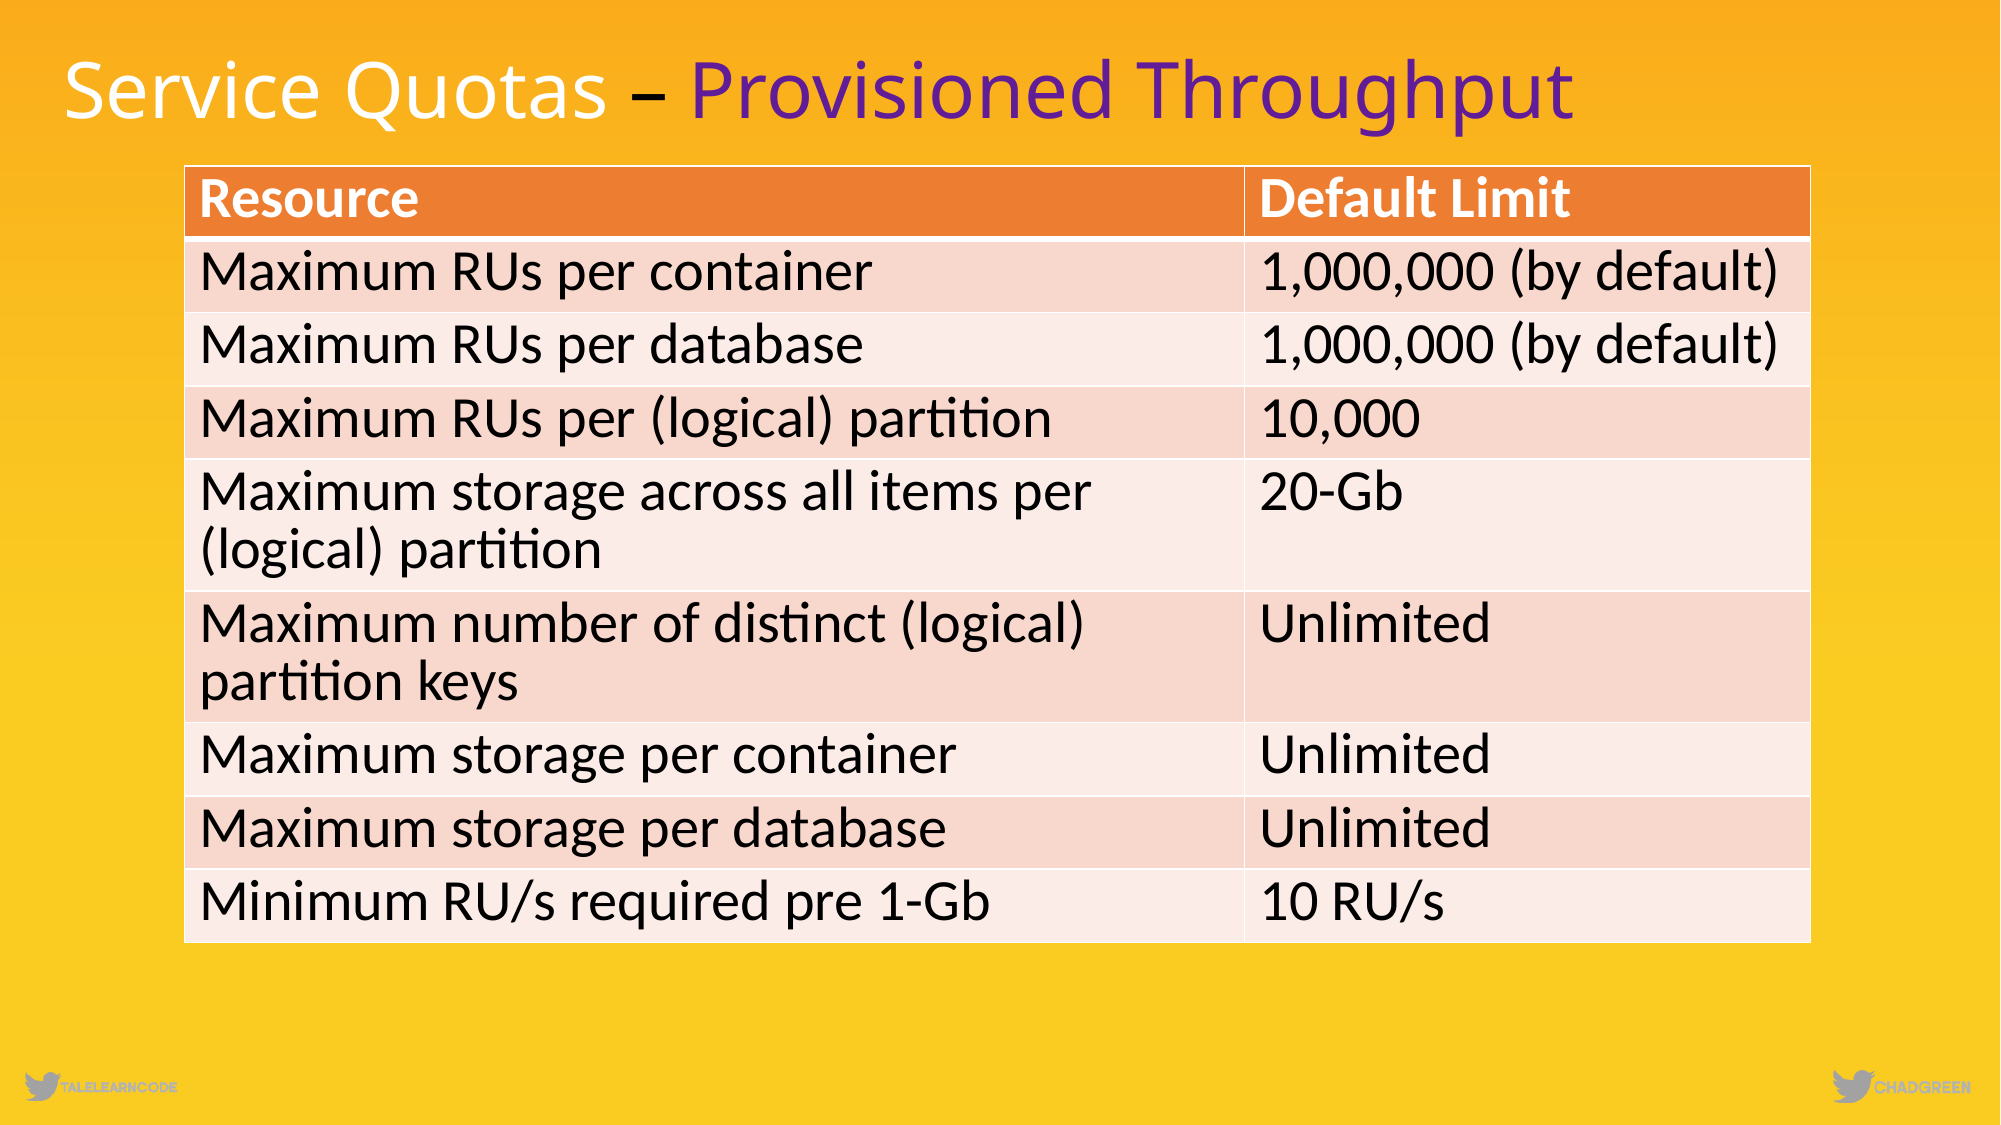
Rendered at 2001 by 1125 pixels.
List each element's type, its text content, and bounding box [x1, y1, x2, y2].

table_cell Maximum number of distinct (logical) partition keys [185, 592, 1244, 722]
title Service Quotas – Provisioned Throughput [48, 34, 1947, 146]
table_cell Unlimited [1245, 592, 1810, 722]
table_cell Maximum RUs per database [185, 313, 1244, 385]
table_header Default Limit [1245, 167, 1810, 236]
table_cell Maximum storage per container [185, 723, 1244, 795]
table_cell 10,000 [1245, 387, 1810, 458]
table_cell Unlimited [1245, 797, 1810, 868]
table_cell Maximum RUs per container [185, 242, 1244, 312]
table_cell 1,000,000 (by default) [1245, 313, 1810, 385]
table_cell 1,000,000 (by default) [1245, 242, 1810, 312]
table_cell 20-Gb [1245, 460, 1810, 590]
table_cell Unlimited [1245, 723, 1810, 795]
table_cell Maximum storage across all items per (logical) partition [185, 460, 1244, 590]
table_header Resource [185, 167, 1244, 236]
picture [0, 0, 2001, 1125]
table_cell Minimum RU/s required pre 1-Gb [185, 870, 1244, 942]
table_cell 10 RU/s [1245, 870, 1810, 942]
table_cell Maximum storage per database [185, 797, 1244, 868]
table_cell Maximum RUs per (logical) partition [185, 387, 1244, 458]
